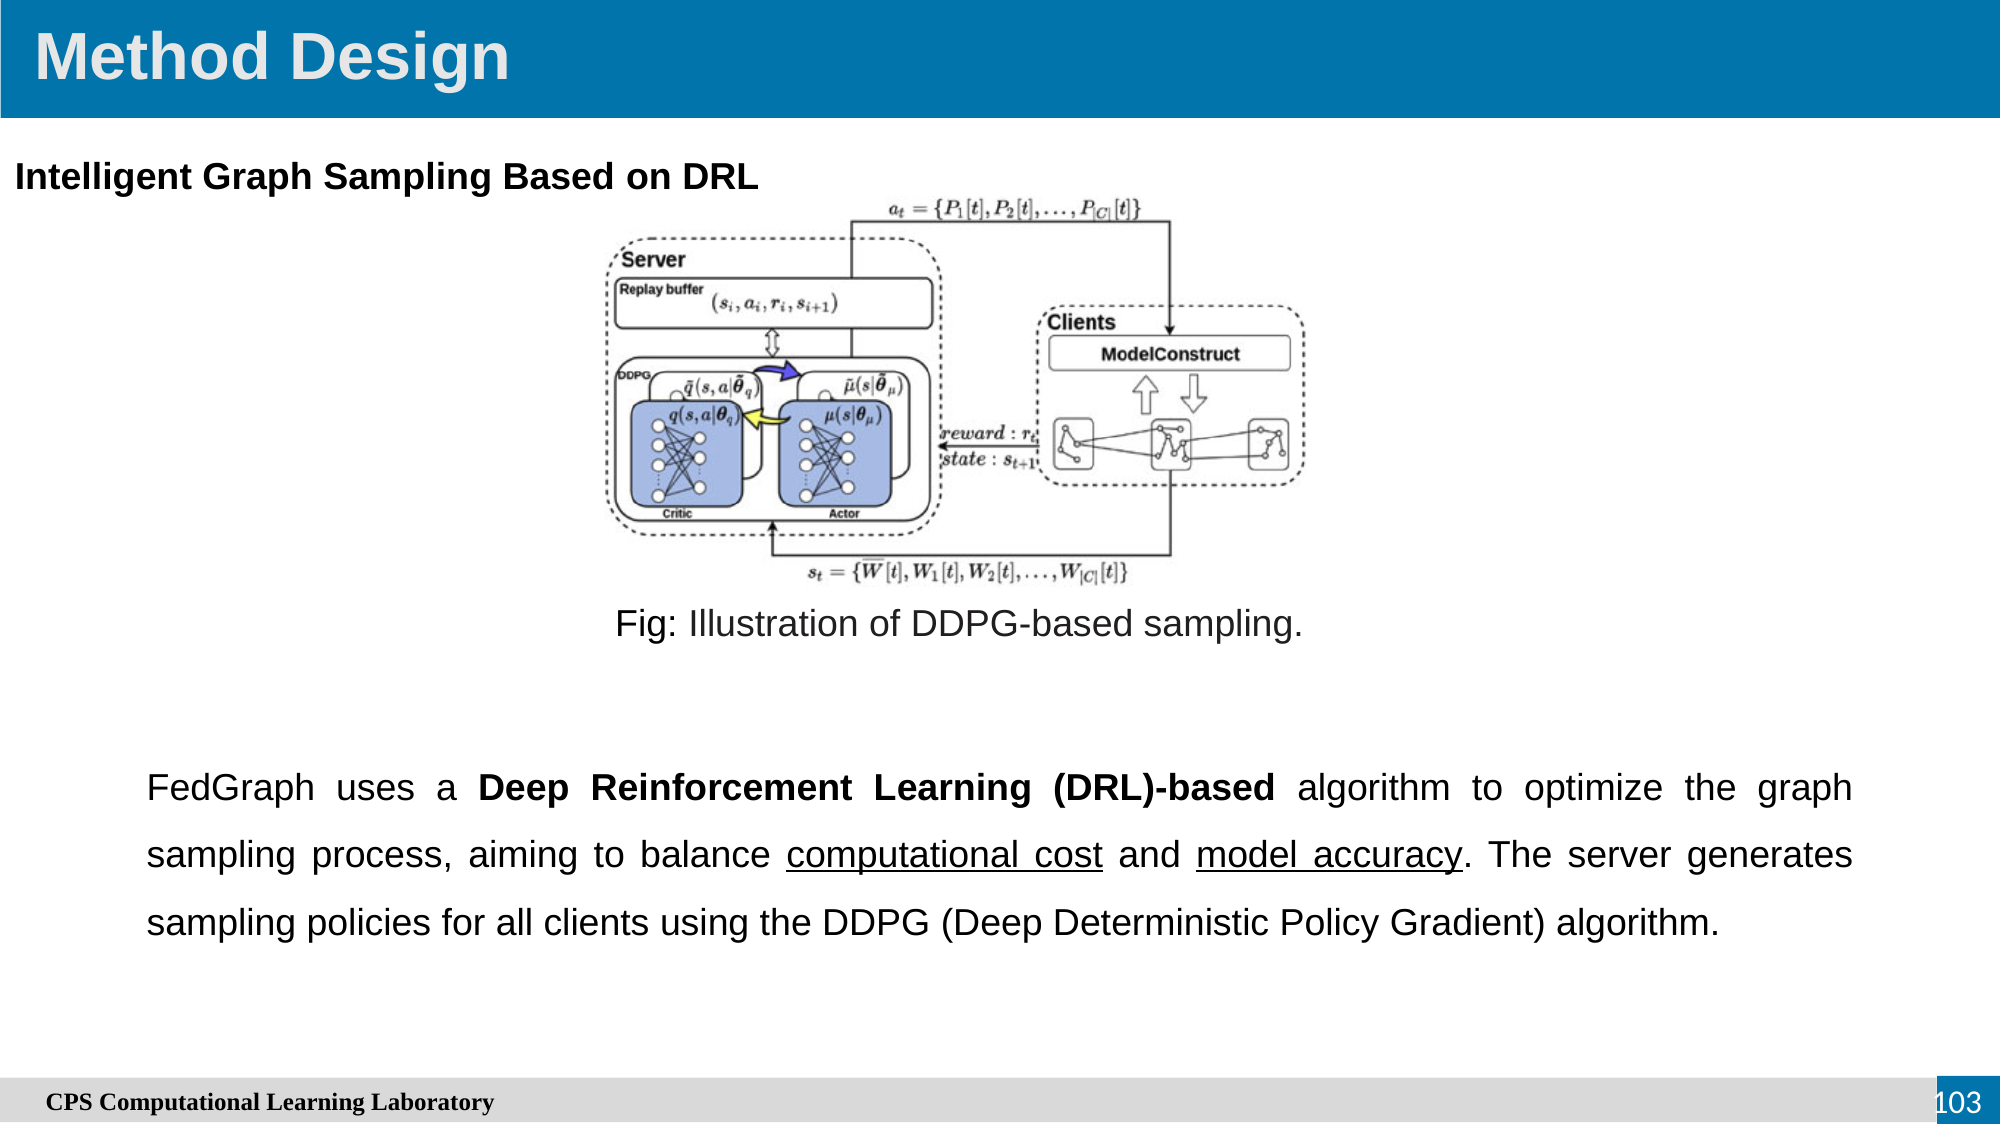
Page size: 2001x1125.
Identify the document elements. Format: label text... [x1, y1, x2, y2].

text_box Intelligent Graph Sampling Based on DRL [0, 122, 1005, 205]
text_box [0, 0, 2000, 119]
picture [600, 175, 1322, 602]
text_box 103 [1903, 1070, 1997, 1074]
text_box Method Design [19, 5, 826, 100]
text_box FedGraph uses a Deep Reinforcement Learning (DRL)-based algorithm to optimize the graph sampling process, aiming to balance computational cost and model accuracy. The server generates sampling policies for all clients using the DDPG (Deep Deterministic Policy Gradient) algorithm. [131, 732, 1868, 950]
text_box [0, 1074, 2000, 1125]
text_box Fig: Illustration of DDPG-based sampling. [600, 591, 1445, 652]
